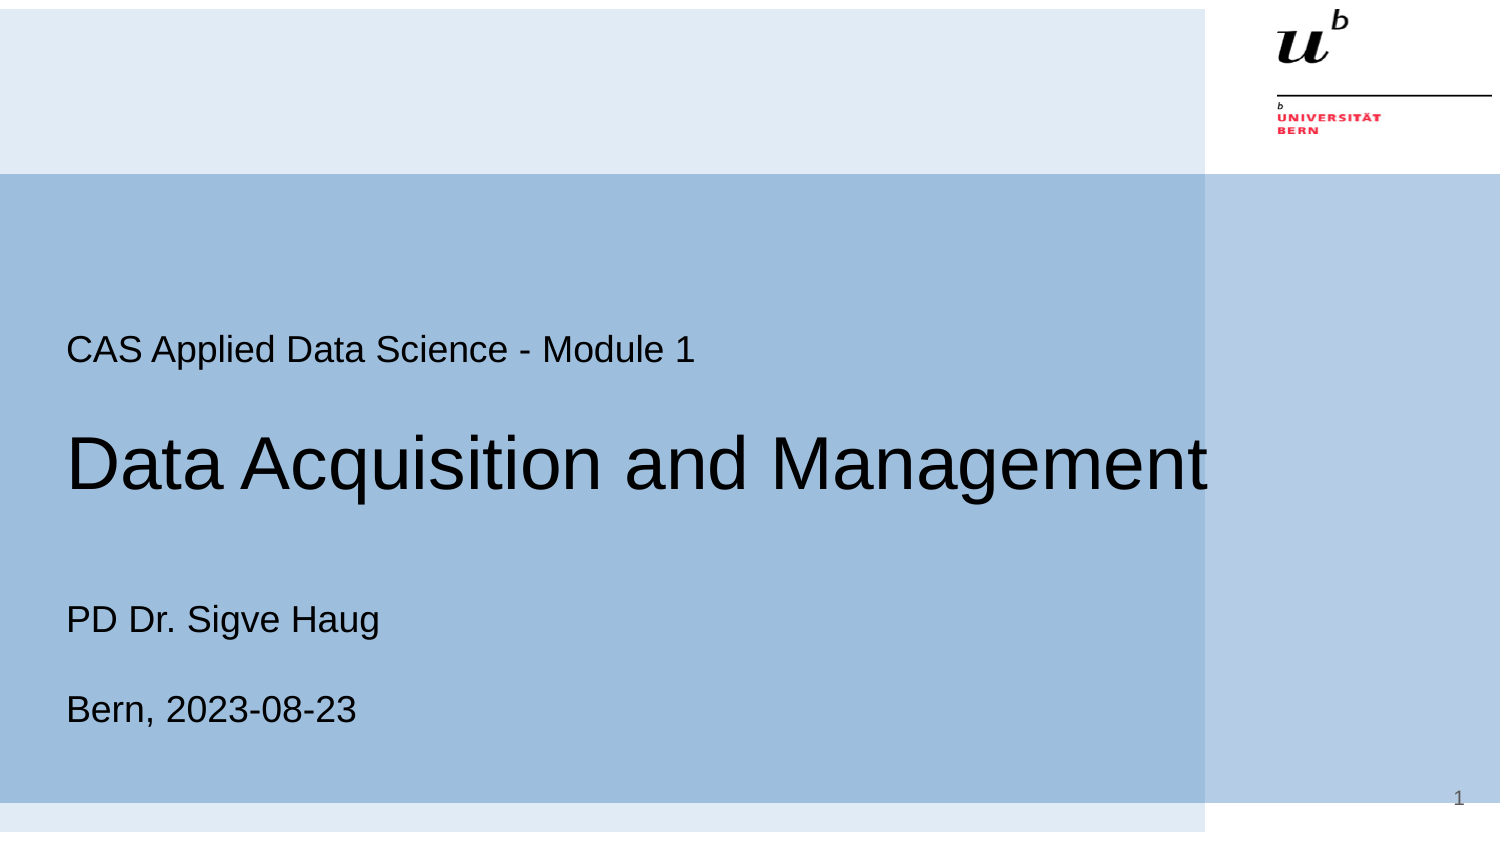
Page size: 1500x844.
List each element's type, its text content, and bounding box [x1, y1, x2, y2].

title CAS Applied Data Science - Module 1 Data Acquisition and Management PD Dr. Sigve Haug Bern, 2023-08-23 [51, 122, 1449, 745]
slide_number 1 [1389, 764, 1480, 830]
picture [0, 0, 1500, 844]
